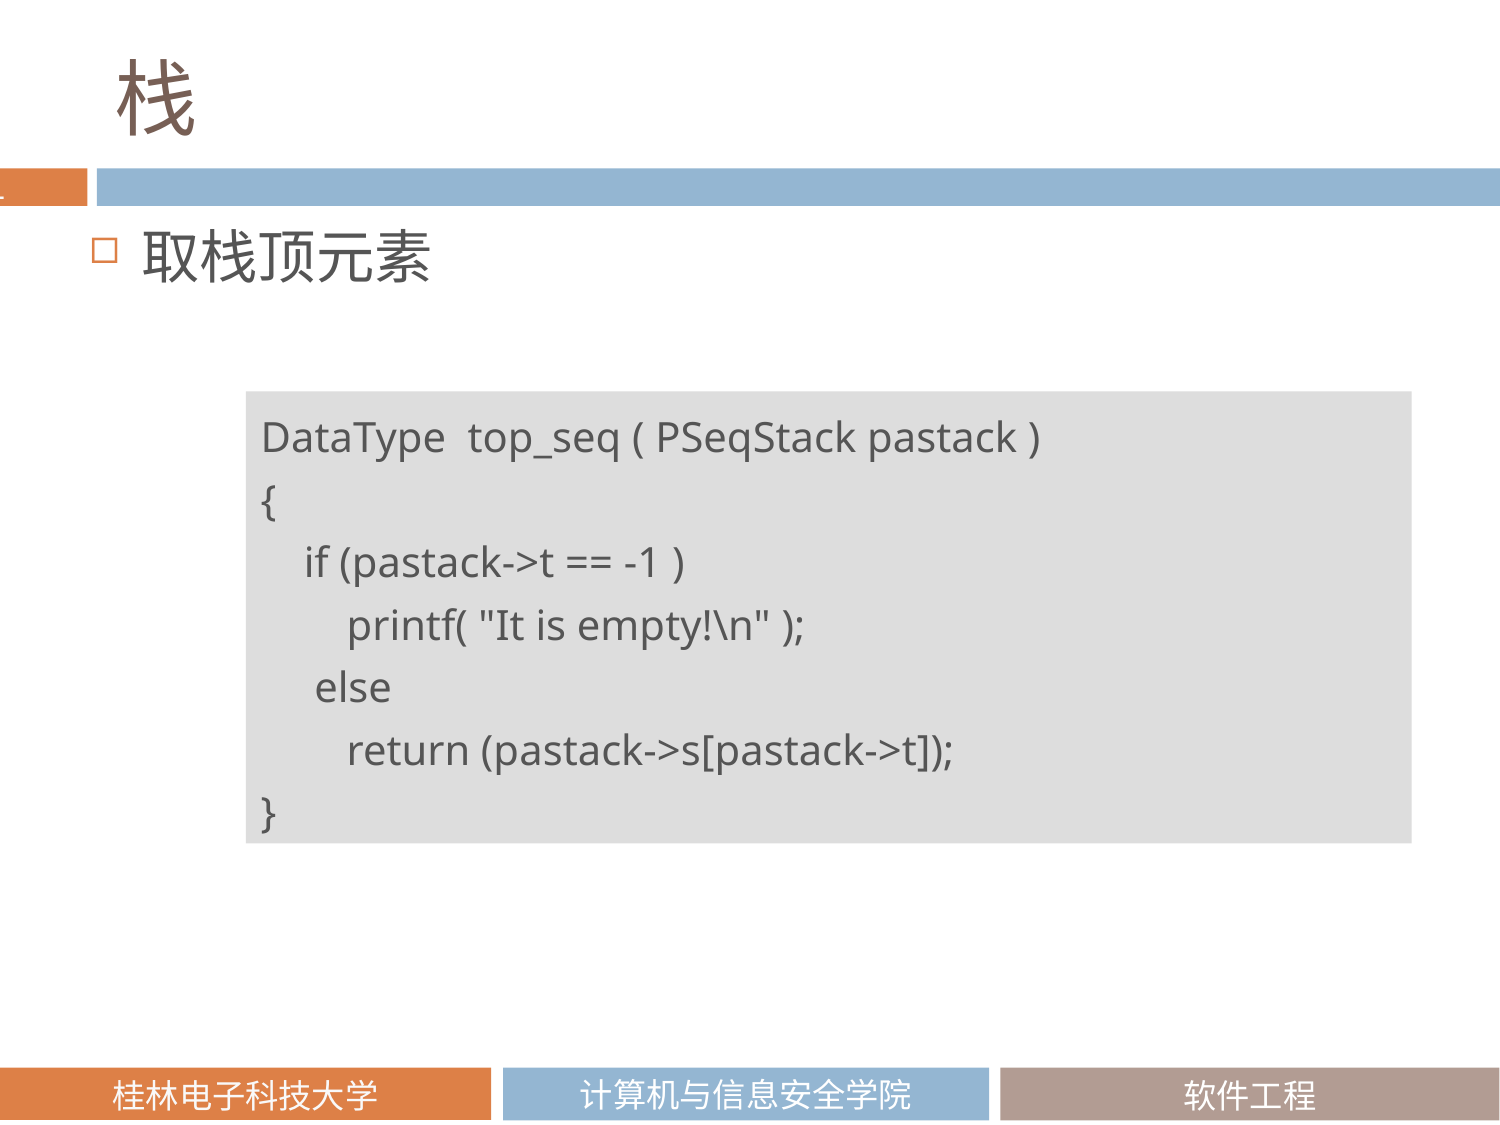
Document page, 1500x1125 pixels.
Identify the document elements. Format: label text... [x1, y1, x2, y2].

text_box DataType top_seq ( PSeqStack pastack ) { if (pastack->t == -1 ) printf( "It is empty!\n" ); else return (pastack->s[pastack->t]); } [245, 391, 1412, 844]
title 栈 [99, 37, 1438, 155]
list 取栈顶元素 [73, 219, 1412, 338]
